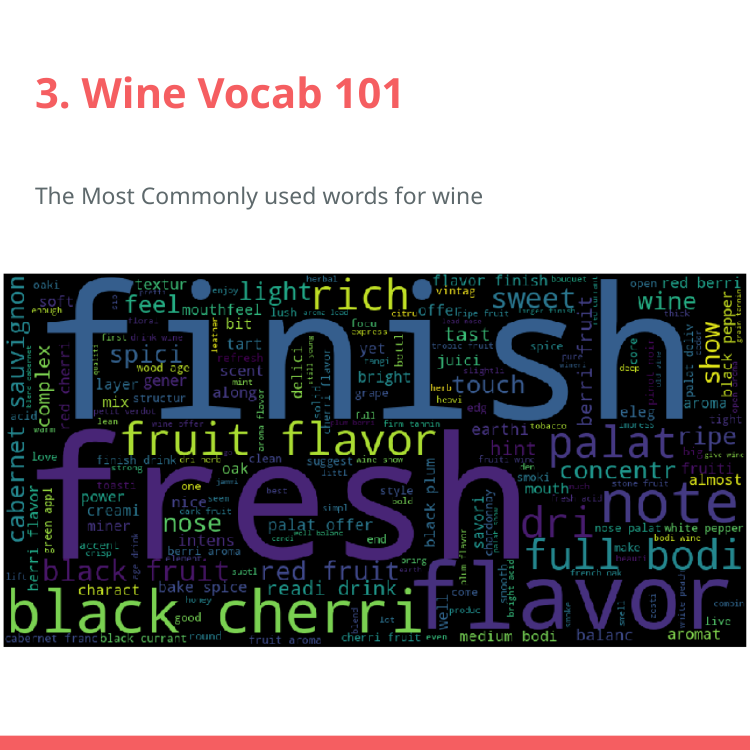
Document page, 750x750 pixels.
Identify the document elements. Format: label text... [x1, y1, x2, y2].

list The Most Commonly used words for wine [25, 168, 725, 260]
title 3. Wine Vocab 101 [25, 57, 725, 149]
picture [0, 270, 750, 652]
